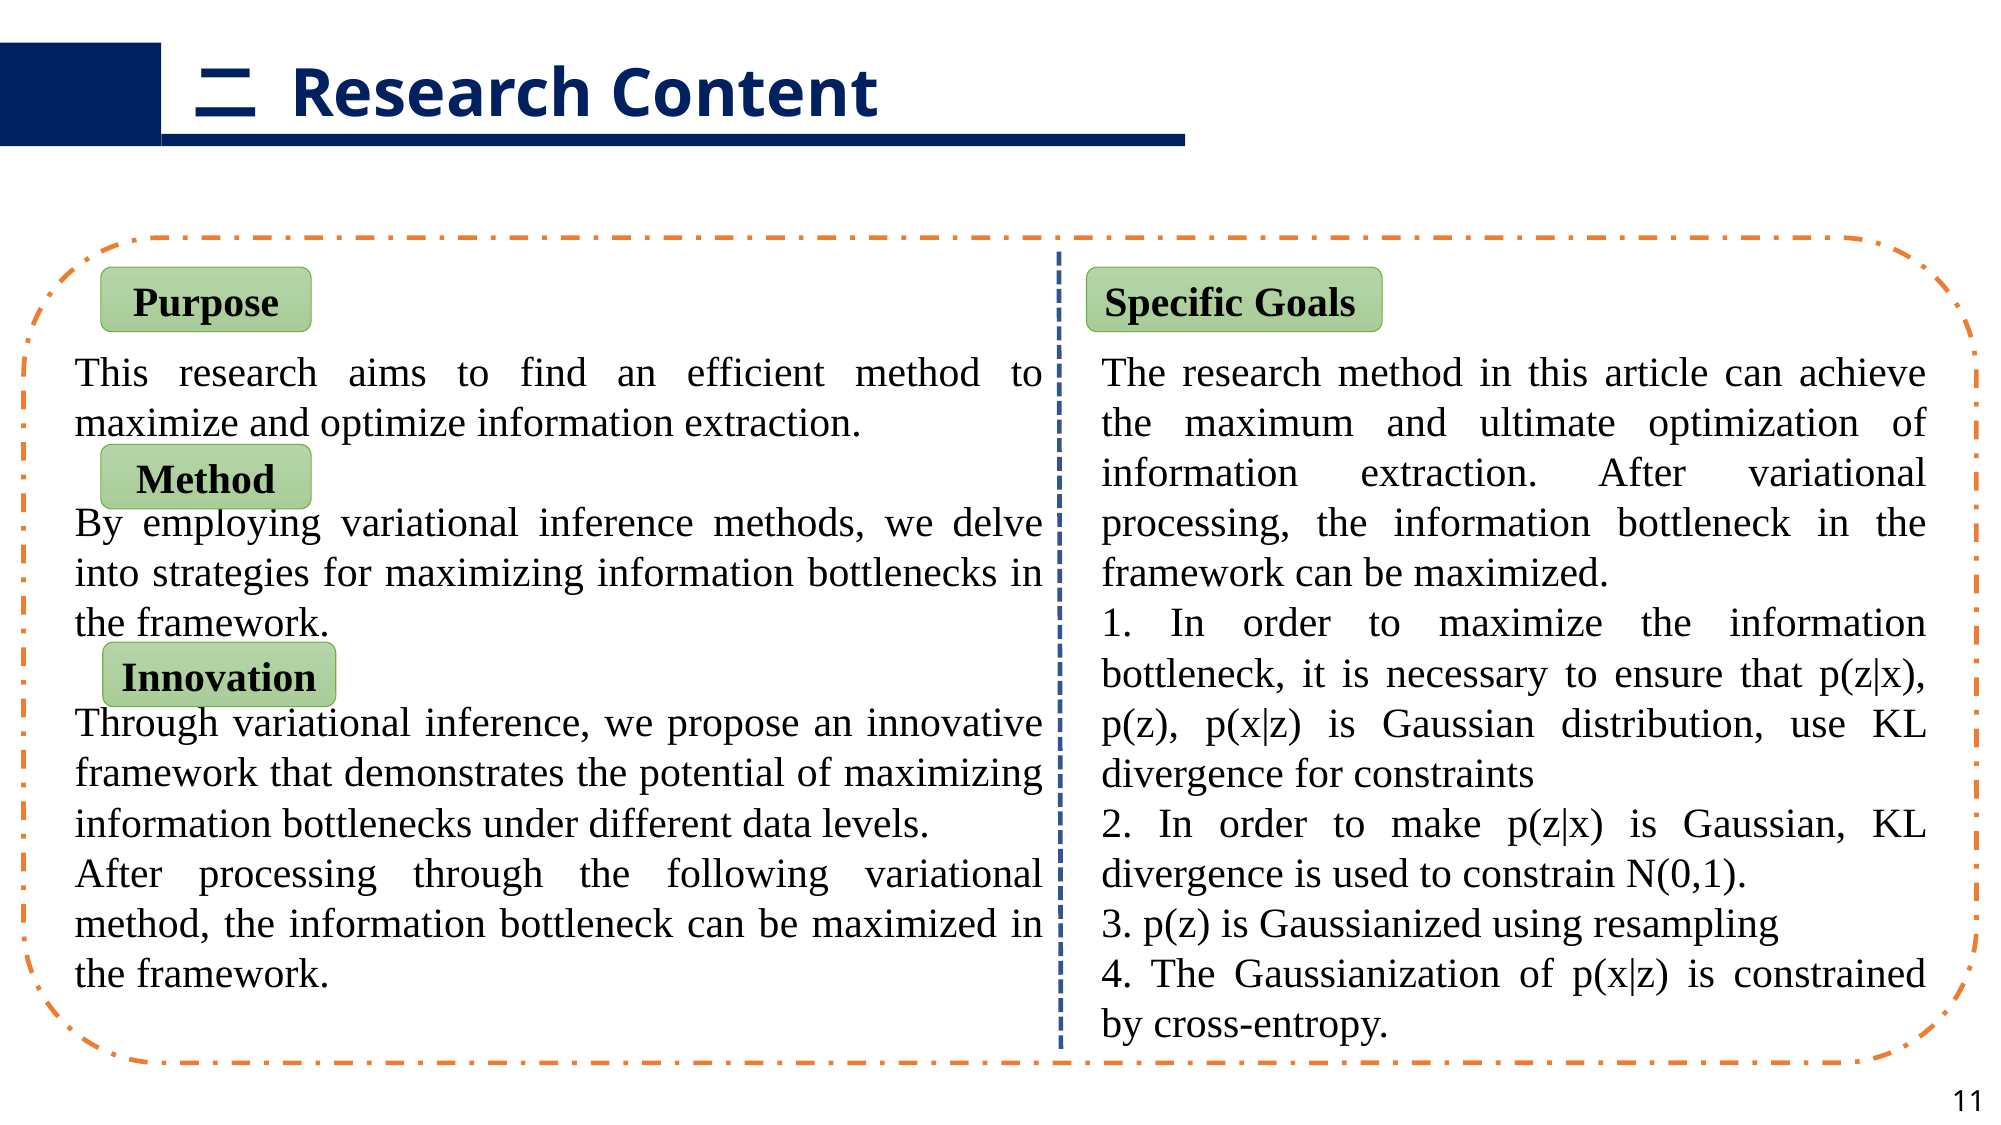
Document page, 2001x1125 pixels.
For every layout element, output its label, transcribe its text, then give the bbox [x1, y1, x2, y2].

text_box [22, 236, 1893, 1064]
text_box This research aims to find an efficient method to maximize and optimize information extraction. By employing variational inference methods, we delve into strategies for maximizing information bottlenecks in the framework. Through variational inference, we propose an innovative framework that demonstrates the potential of maximizing information bottlenecks under different data levels. After processing through the following variational method, the information bottleneck can be maximized in the framework. [59, 237, 1059, 1003]
text_box The research method in this article can achieve the maximum and ultimate optimization of information extraction. After variational processing, the information bottleneck in the framework can be maximized. 1. In order to maximize the information bottleneck, it is necessary to ensure that p(z|x), p(z), p(x|z) is Gaussian distribution, use KL divergence for constraints 2. In order to make p(z|x) is Gaussian, KL divergence is used to constrain N(0,1). 3. p(z) is Gaussianized using resampling 4. The Gaussianization of p(x|z) is constrained by cross-entropy. [1086, 237, 1943, 1053]
text_box 二 Research Content [177, 51, 1113, 139]
text_box Method [100, 443, 312, 510]
text_box Innovation [102, 641, 337, 708]
text_box Purpose [100, 266, 312, 333]
text_box Specific Goals [1085, 266, 1383, 333]
text_box [1943, 285, 1978, 1017]
